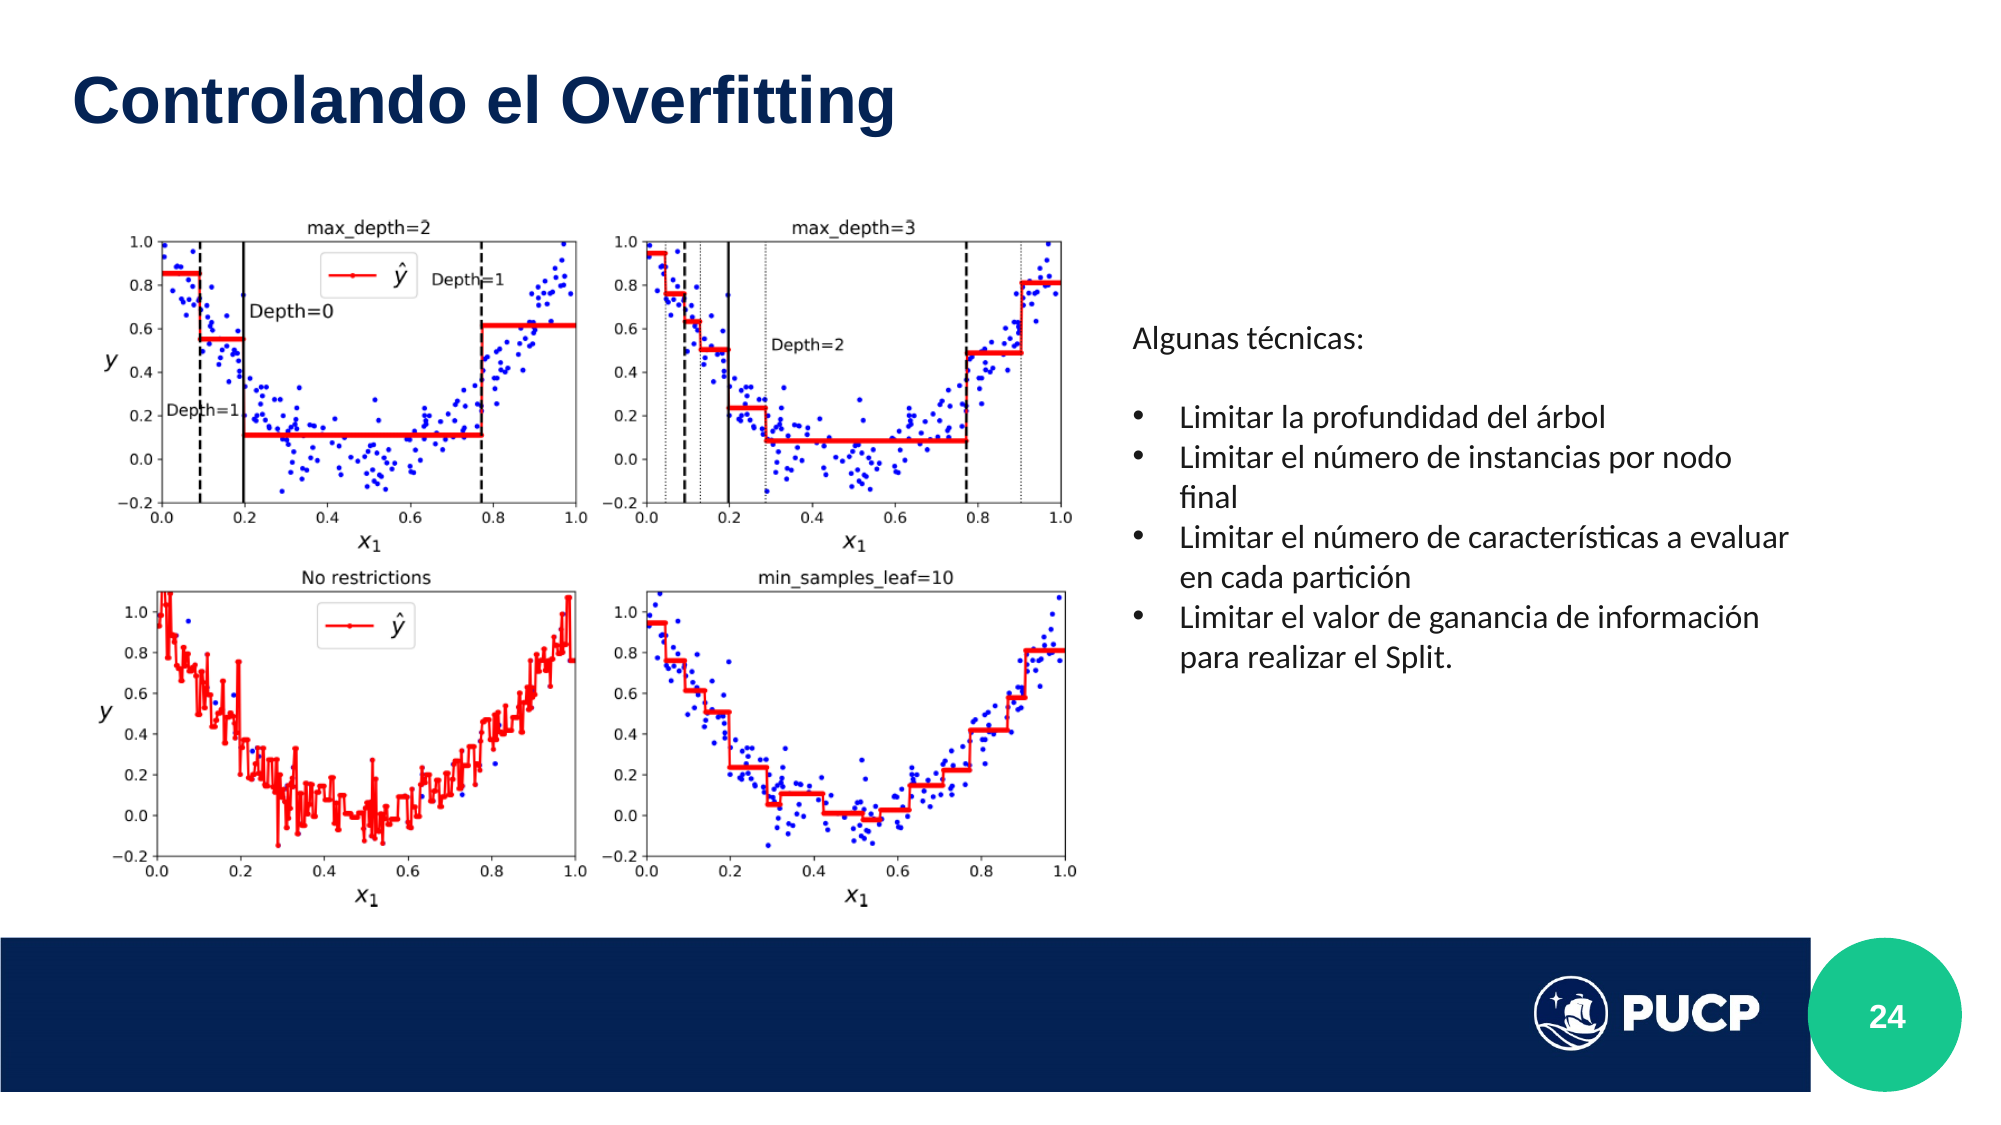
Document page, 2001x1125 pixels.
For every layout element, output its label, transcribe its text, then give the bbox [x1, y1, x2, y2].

text_box Algunas técnicas: Limitar la profundidad del árbol Limitar el número de instancias por nodo final Limitar el número de características a evaluar en cada partición Limitar el valor de ganancia de información para realizar el Split. [1117, 308, 1809, 683]
picture [92, 214, 1084, 563]
slide_number 24 [1836, 984, 1939, 1045]
text_box Controlando el Overfitting [57, 50, 1837, 153]
picture [92, 567, 1084, 916]
picture [0, 937, 1811, 1092]
